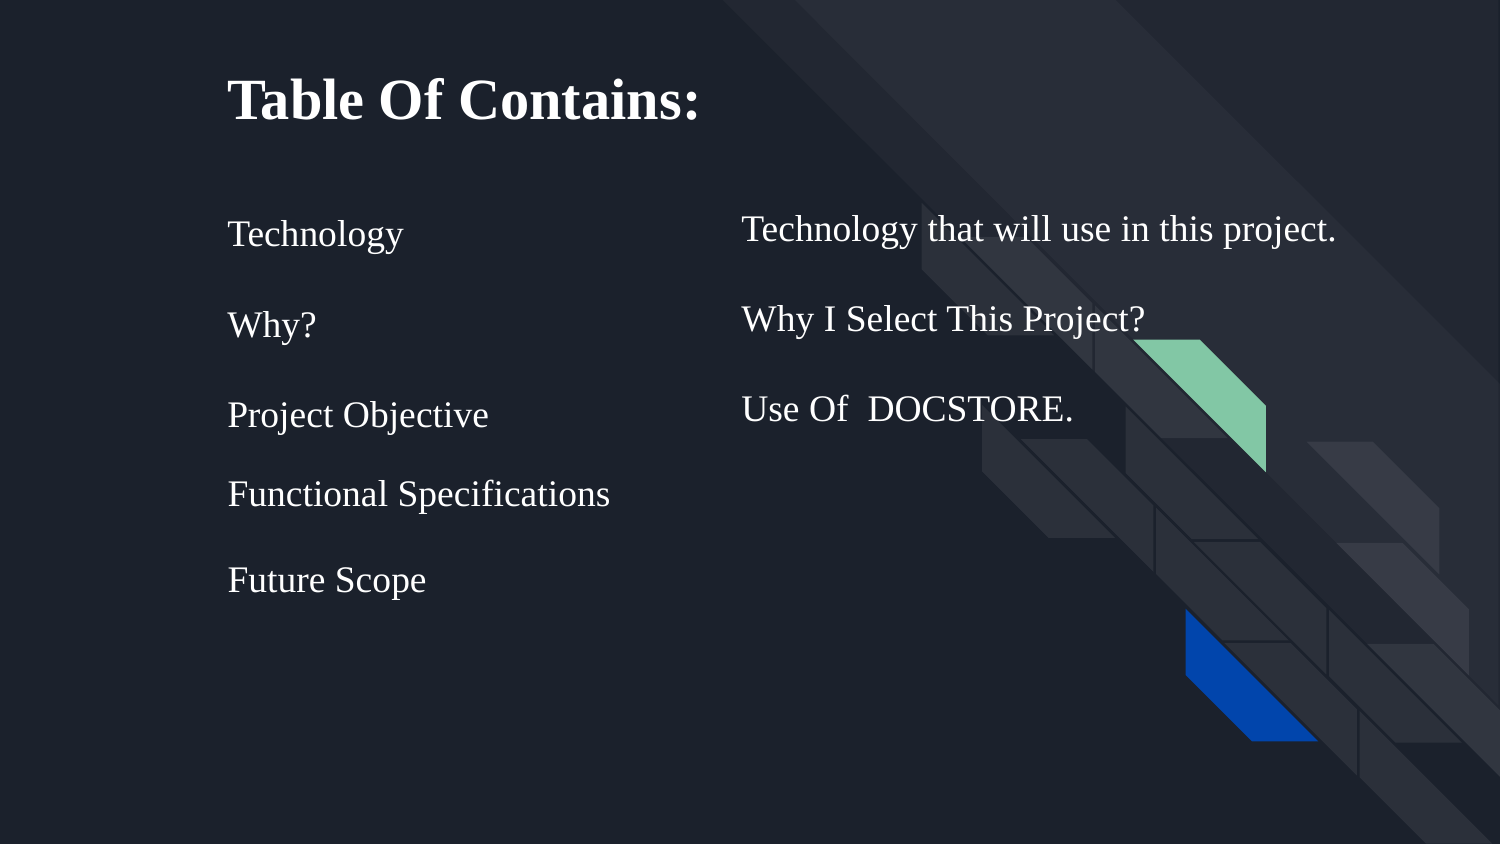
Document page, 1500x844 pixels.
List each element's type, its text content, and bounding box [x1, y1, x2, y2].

text_box Technology that will use in this project. Why I Select This Project? Use Of DOCSTORE. [726, 188, 1407, 440]
text_box Technology [212, 205, 708, 259]
text_box Functional Specifications [212, 464, 708, 518]
text_box Why? [212, 295, 708, 349]
text_box Project Objective [212, 386, 708, 440]
title Table Of Contains: [212, 46, 1367, 127]
text_box Future Scope [212, 550, 708, 604]
